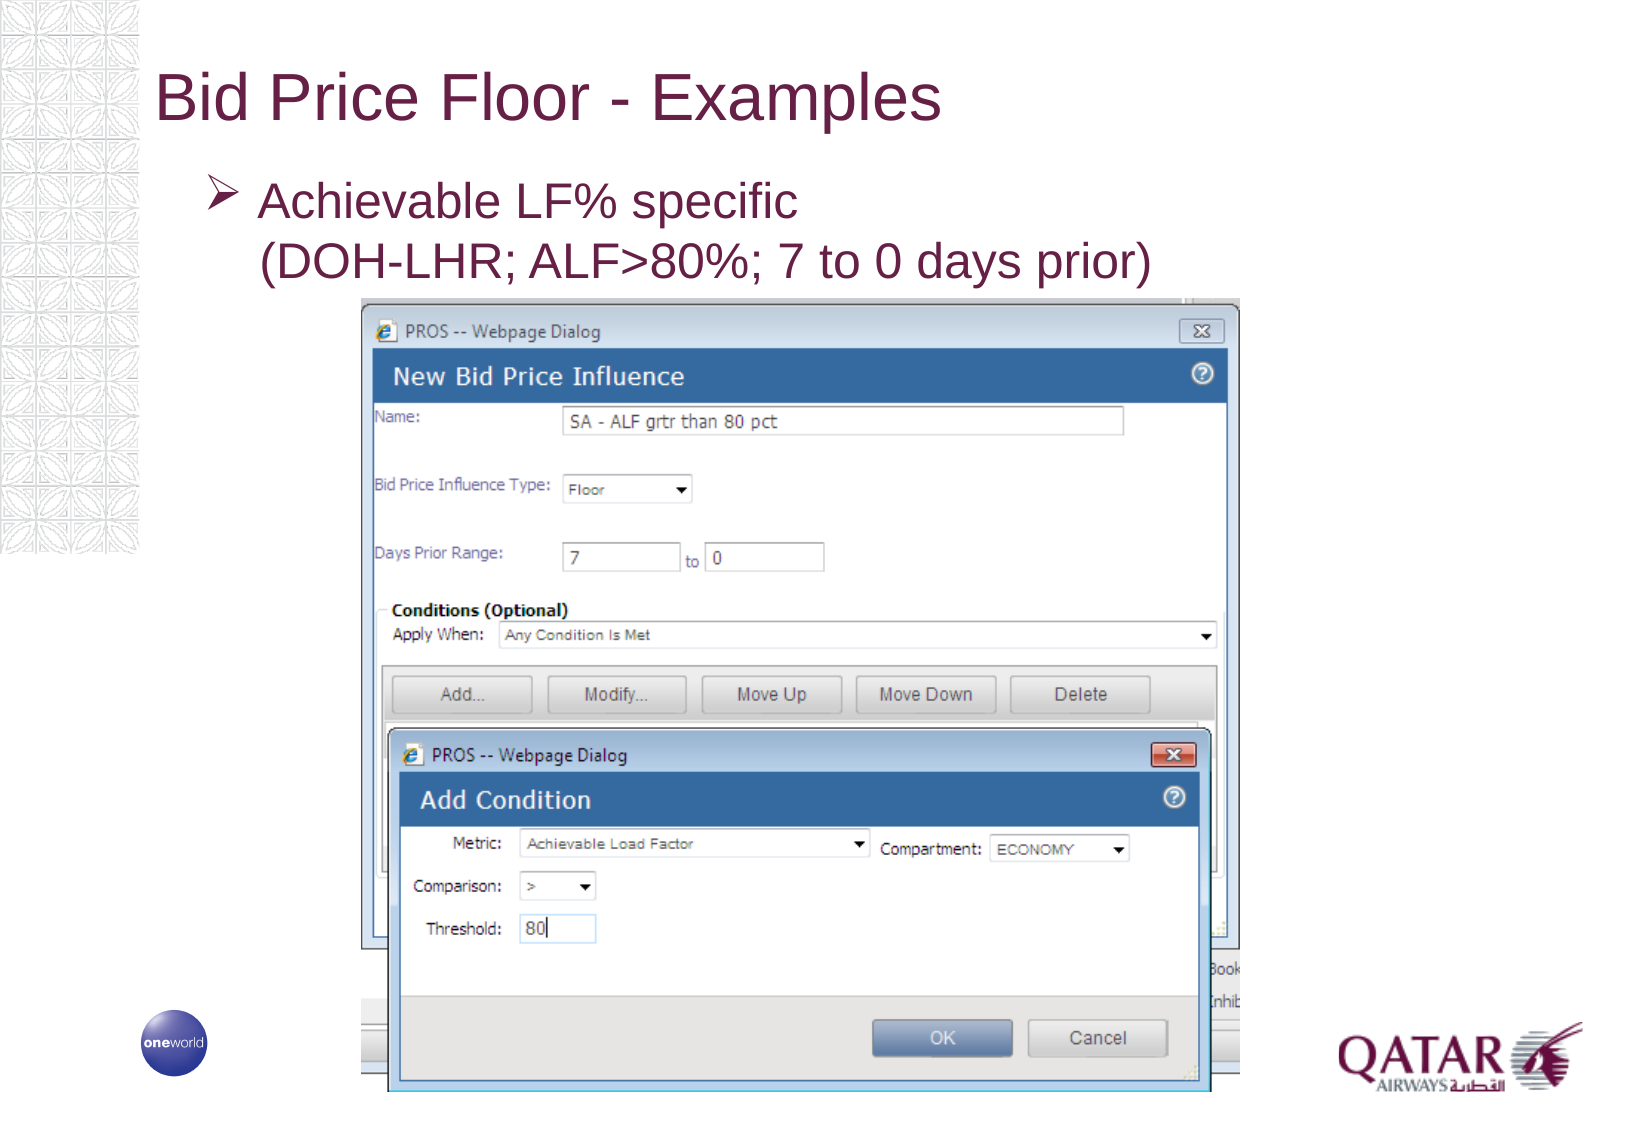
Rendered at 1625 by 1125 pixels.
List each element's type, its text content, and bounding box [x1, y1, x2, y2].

picture [361, 298, 1240, 1092]
picture [0, 0, 140, 554]
picture [1338, 1022, 1583, 1092]
picture [139, 1008, 209, 1078]
text_box Achievable LF% specific (DOH-LHR; ALF>80%; 7 to 0 days prior) [188, 160, 1412, 303]
title Bid Price Floor - Examples [140, 0, 1602, 188]
